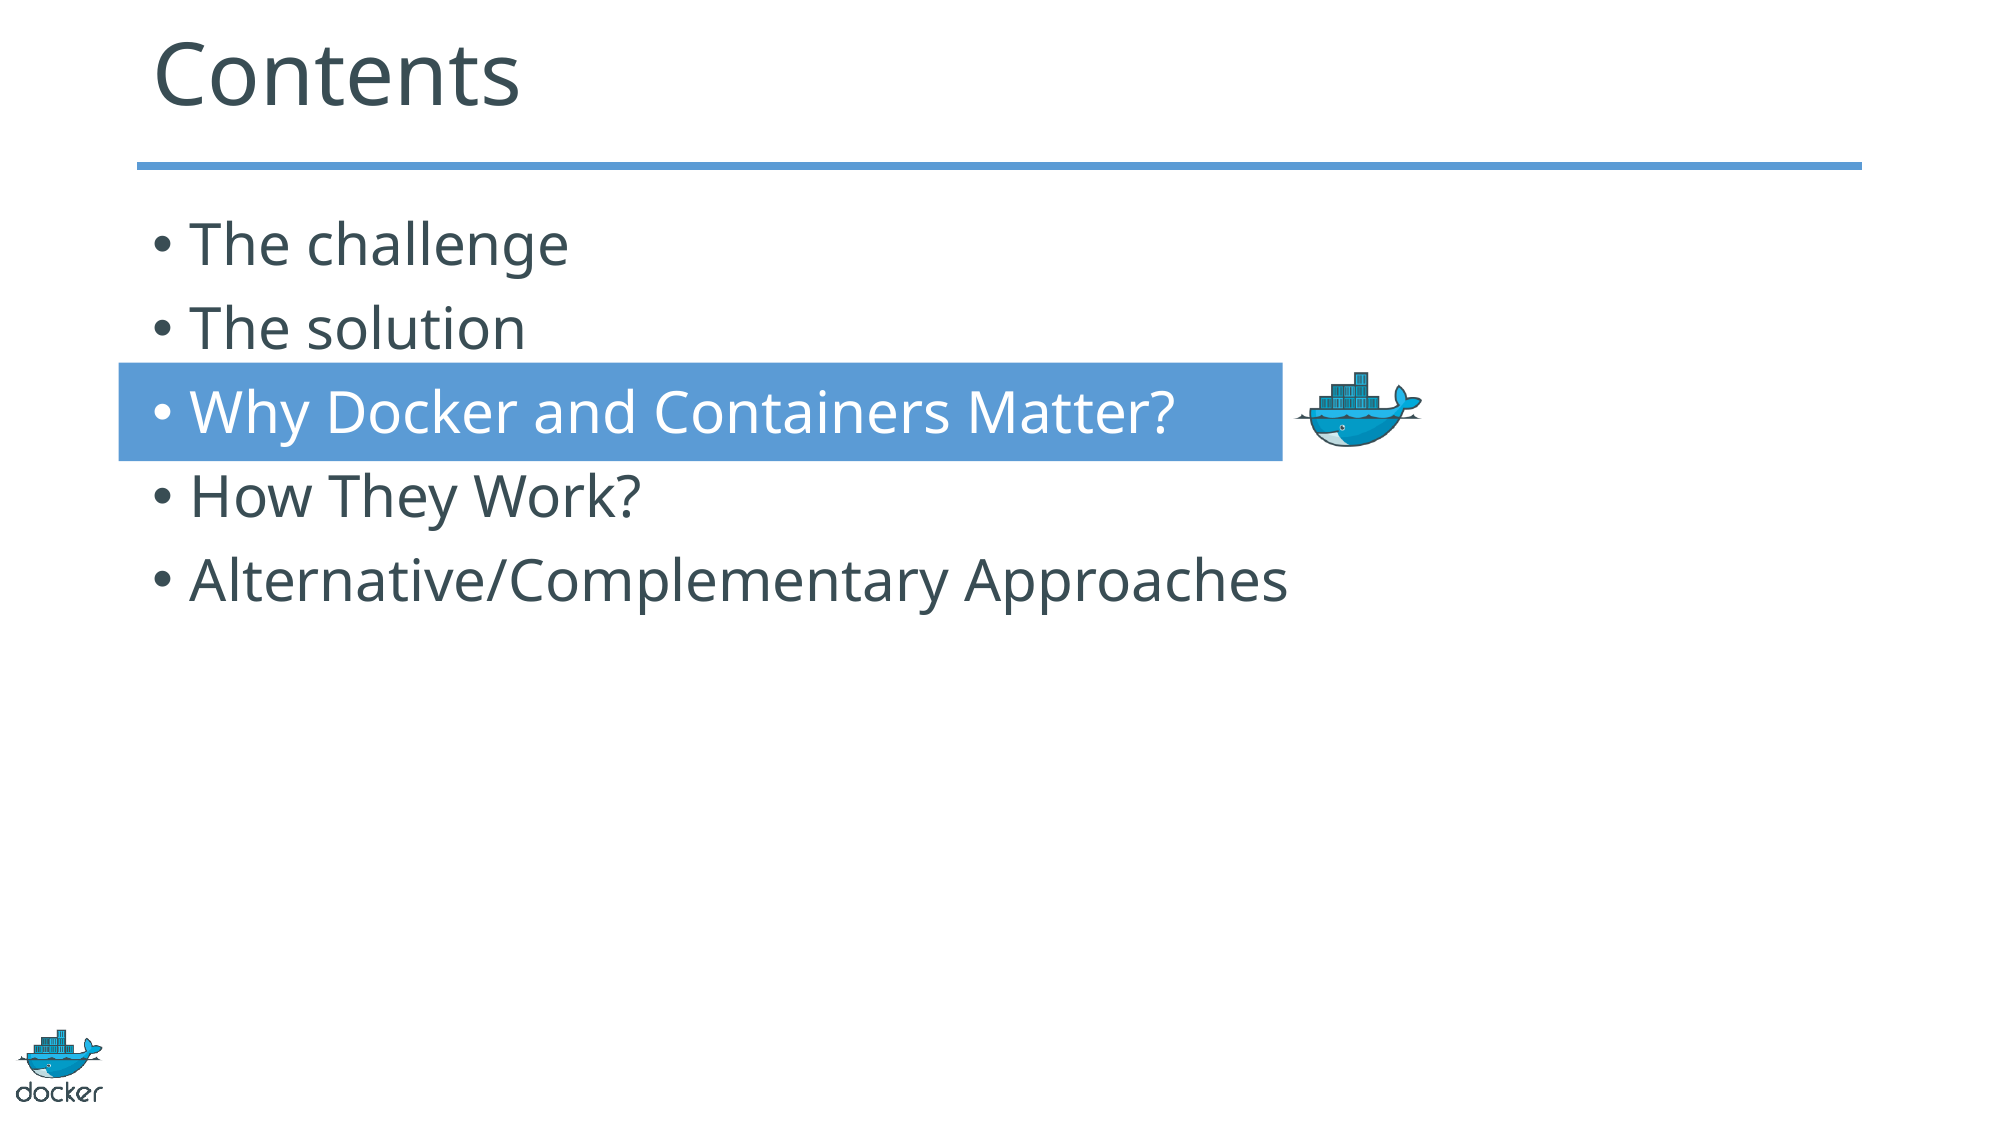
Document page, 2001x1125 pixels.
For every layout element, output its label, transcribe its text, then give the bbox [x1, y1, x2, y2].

picture [1293, 372, 1422, 447]
text_box [136, 380, 1143, 460]
list The challenge The solution Why Docker and Containers Matter? How They Work? Alternative/Complementary Approaches [137, 207, 1863, 1014]
picture [0, 1010, 131, 1121]
text_box [118, 362, 137, 462]
title Contents [137, 22, 1863, 133]
